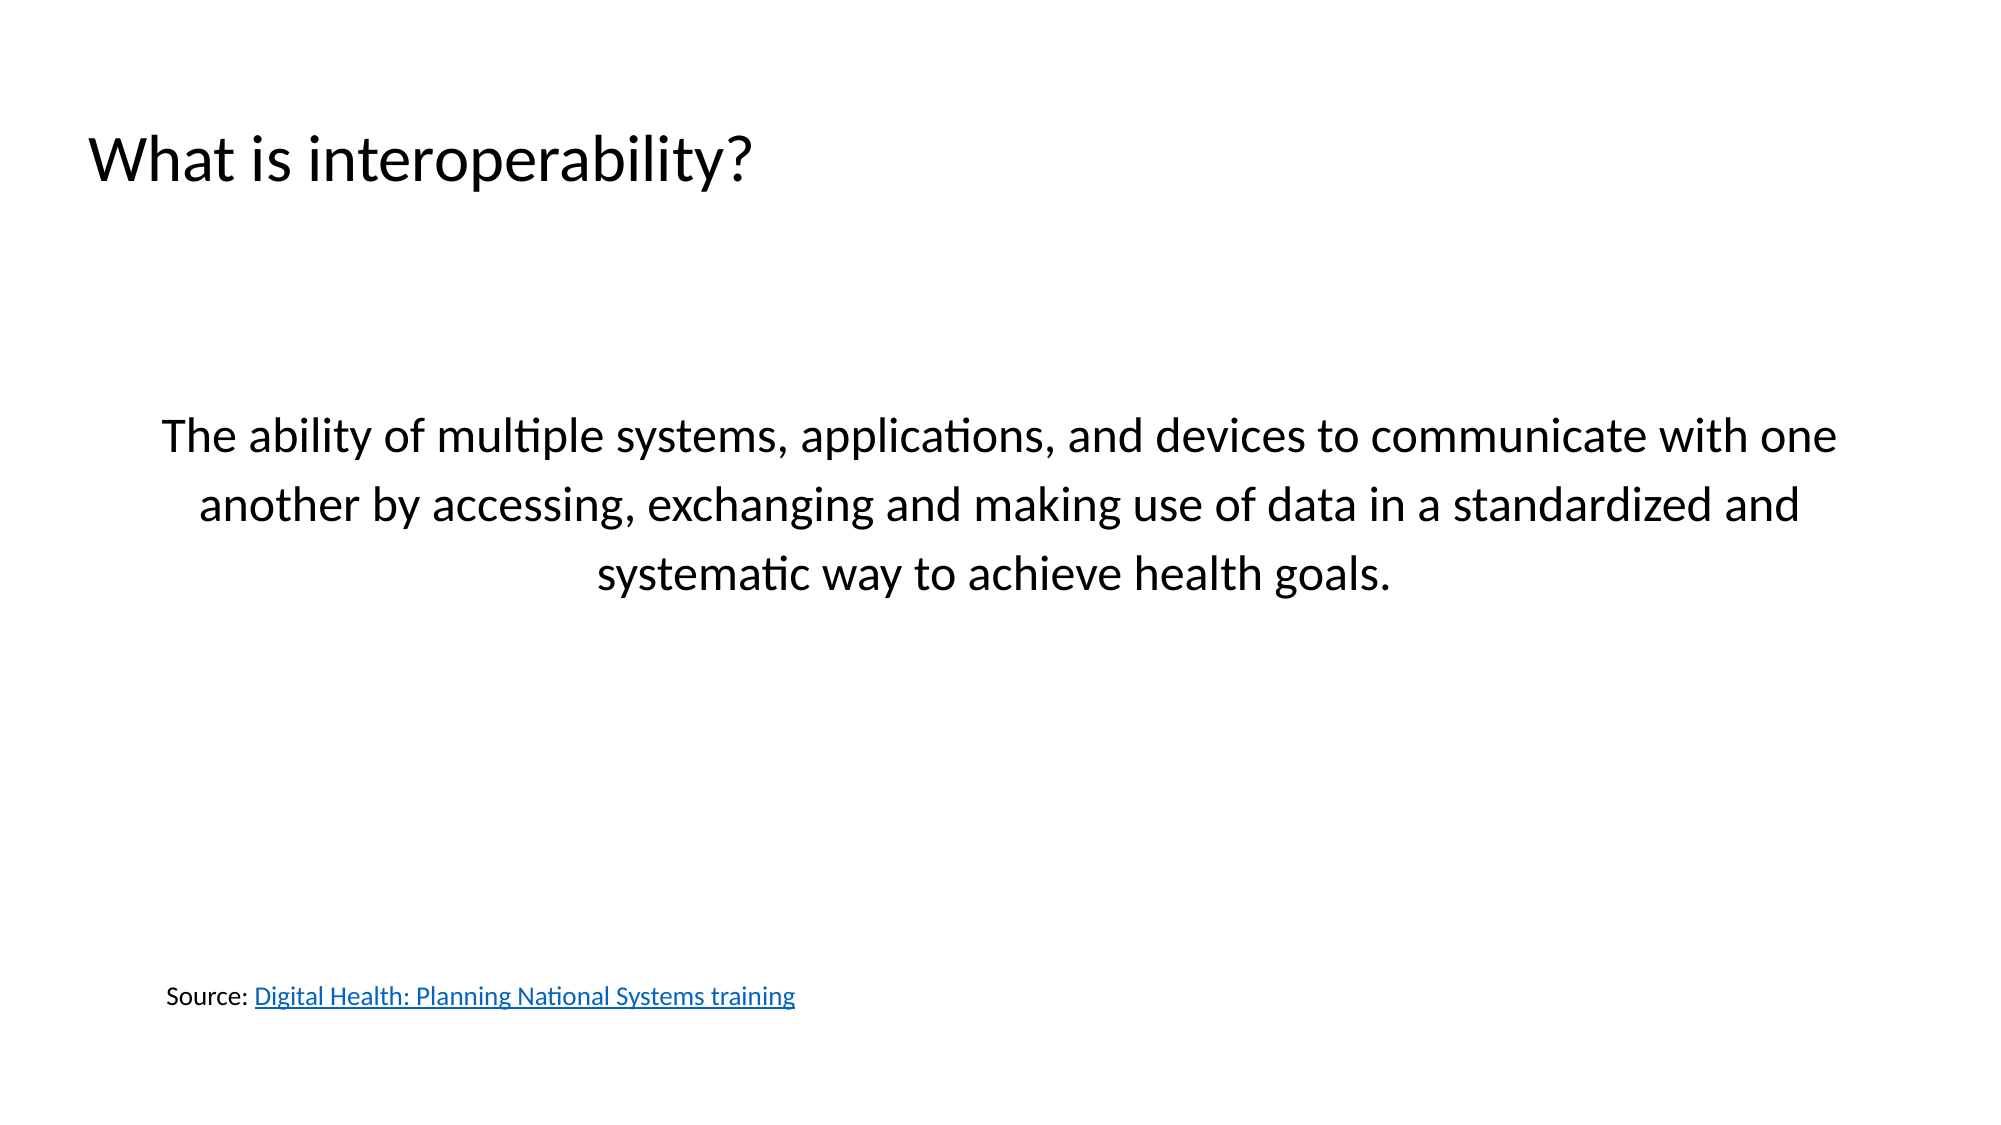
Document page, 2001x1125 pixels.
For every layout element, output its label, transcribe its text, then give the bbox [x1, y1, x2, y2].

list Source: Digital Health: Planning National Systems training [163, 974, 1100, 1027]
text_box The ability of multiple systems, applications, and devices to communicate with one another by accessing, exchanging and making use of data in a standardized and systematic way to achieve health goals. [125, 383, 1875, 600]
title What is interoperability? [68, 52, 1355, 268]
